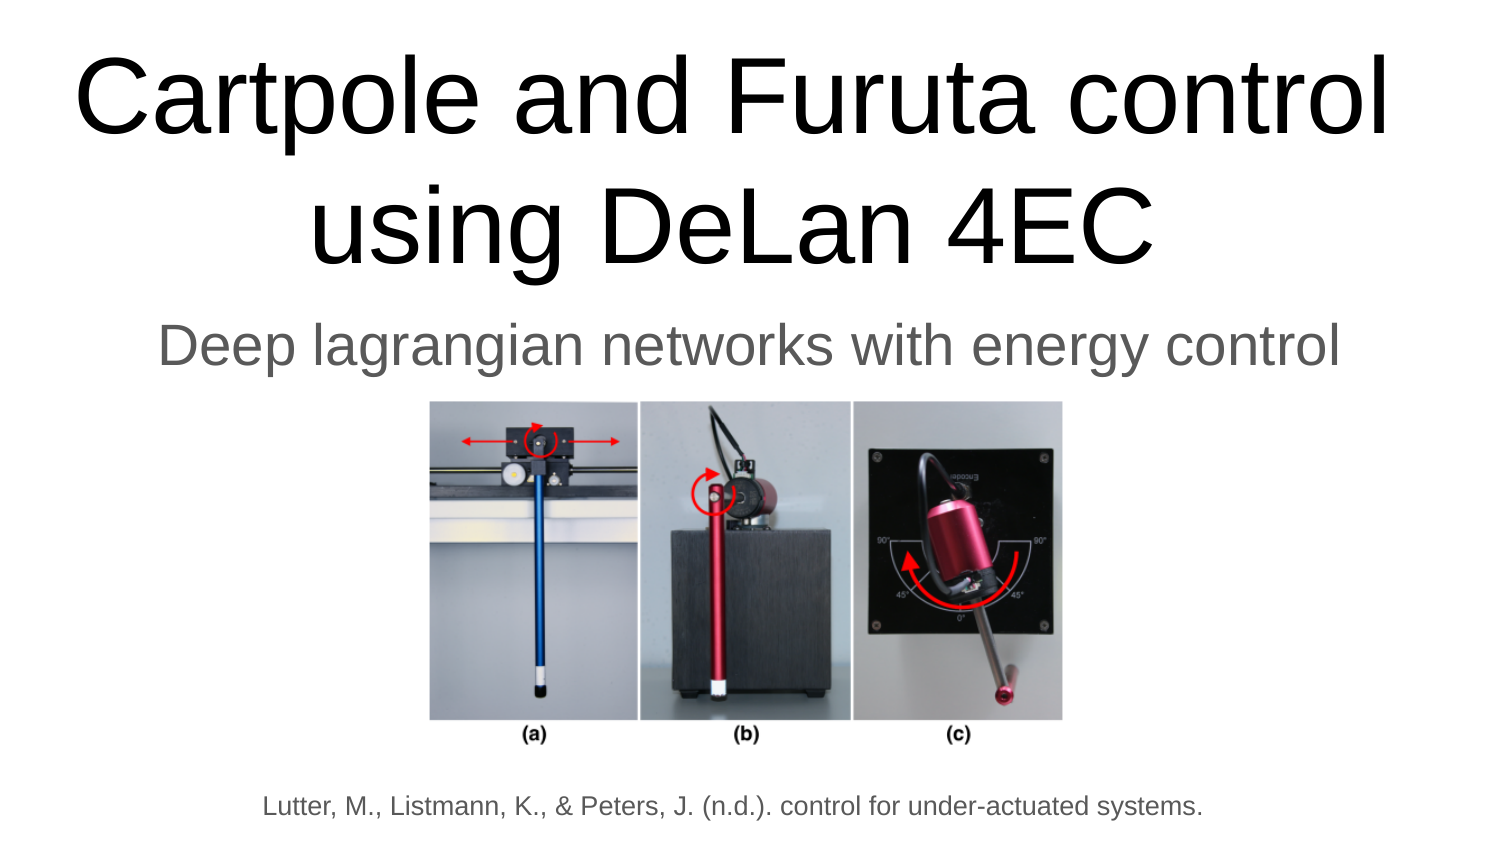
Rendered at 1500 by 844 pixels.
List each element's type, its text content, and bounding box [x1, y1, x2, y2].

text_box Lutter, M., Listmann, K., & Peters, J. (n.d.). control for under-actuated systems. [247, 773, 1264, 812]
picture [414, 388, 1086, 766]
title Cartpole and Furuta control using DeLan 4EC [33, 0, 1432, 301]
subtitle Deep lagrangian networks with energy control [51, 291, 1449, 422]
